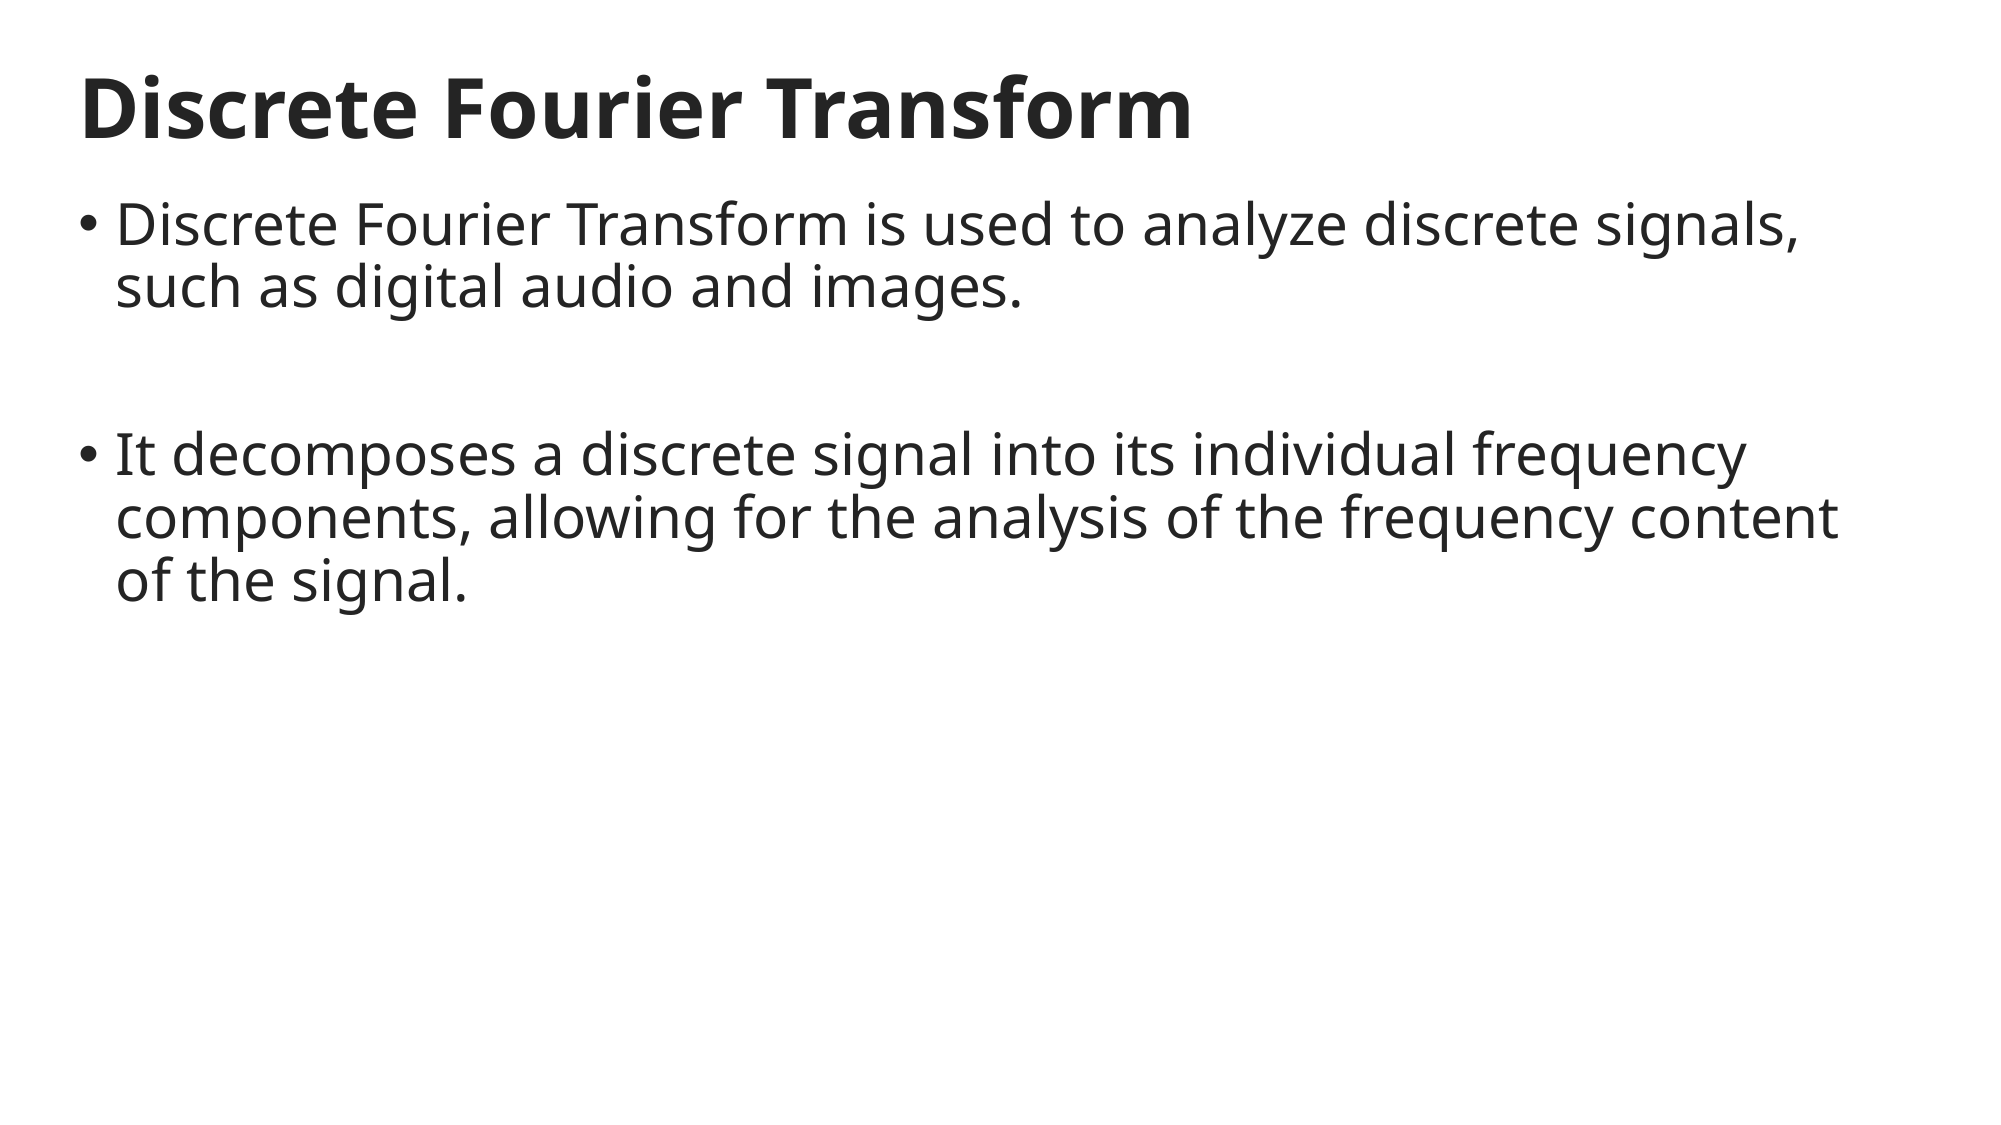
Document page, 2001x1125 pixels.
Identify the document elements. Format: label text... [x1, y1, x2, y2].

list Discrete Fourier Transform is used to analyze discrete signals, such as digital audio and images. It decomposes a discrete signal into its individual frequency components, allowing for the analysis of the frequency content of the signal. [63, 187, 1863, 1014]
title Discrete Fourier Transform [63, 48, 1789, 175]
